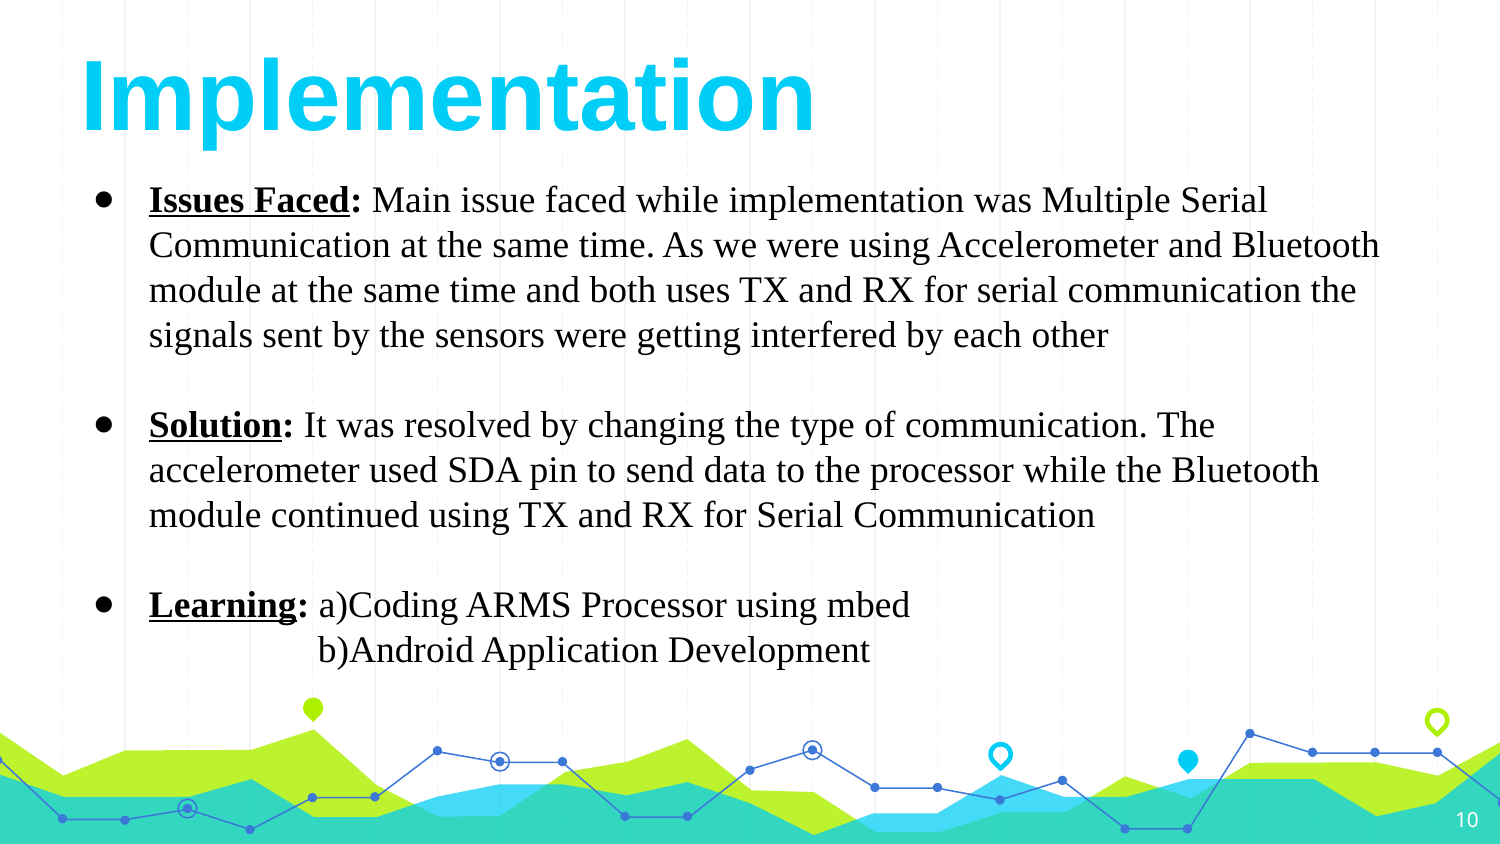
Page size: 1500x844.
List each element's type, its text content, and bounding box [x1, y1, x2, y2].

title Implementation [40, 28, 858, 166]
slide_number ‹#› [1403, 791, 1494, 844]
text_box Issues Faced: Main issue faced while implementation was Multiple Serial Communication at the same time. As we were using Accelerometer and Bluetooth module at the same time and both uses TX and RX for serial communication the signals sent by the sensors were getting interfered by each other Solution: It was resolved by changing the type of communication. The accelerometer used SDA pin to send data to the processor while the Bluetooth module continued using TX and RX for Serial Communication Learning: a)Coding ARMS Processor using mbed b)Android Application Development [58, 160, 1413, 719]
